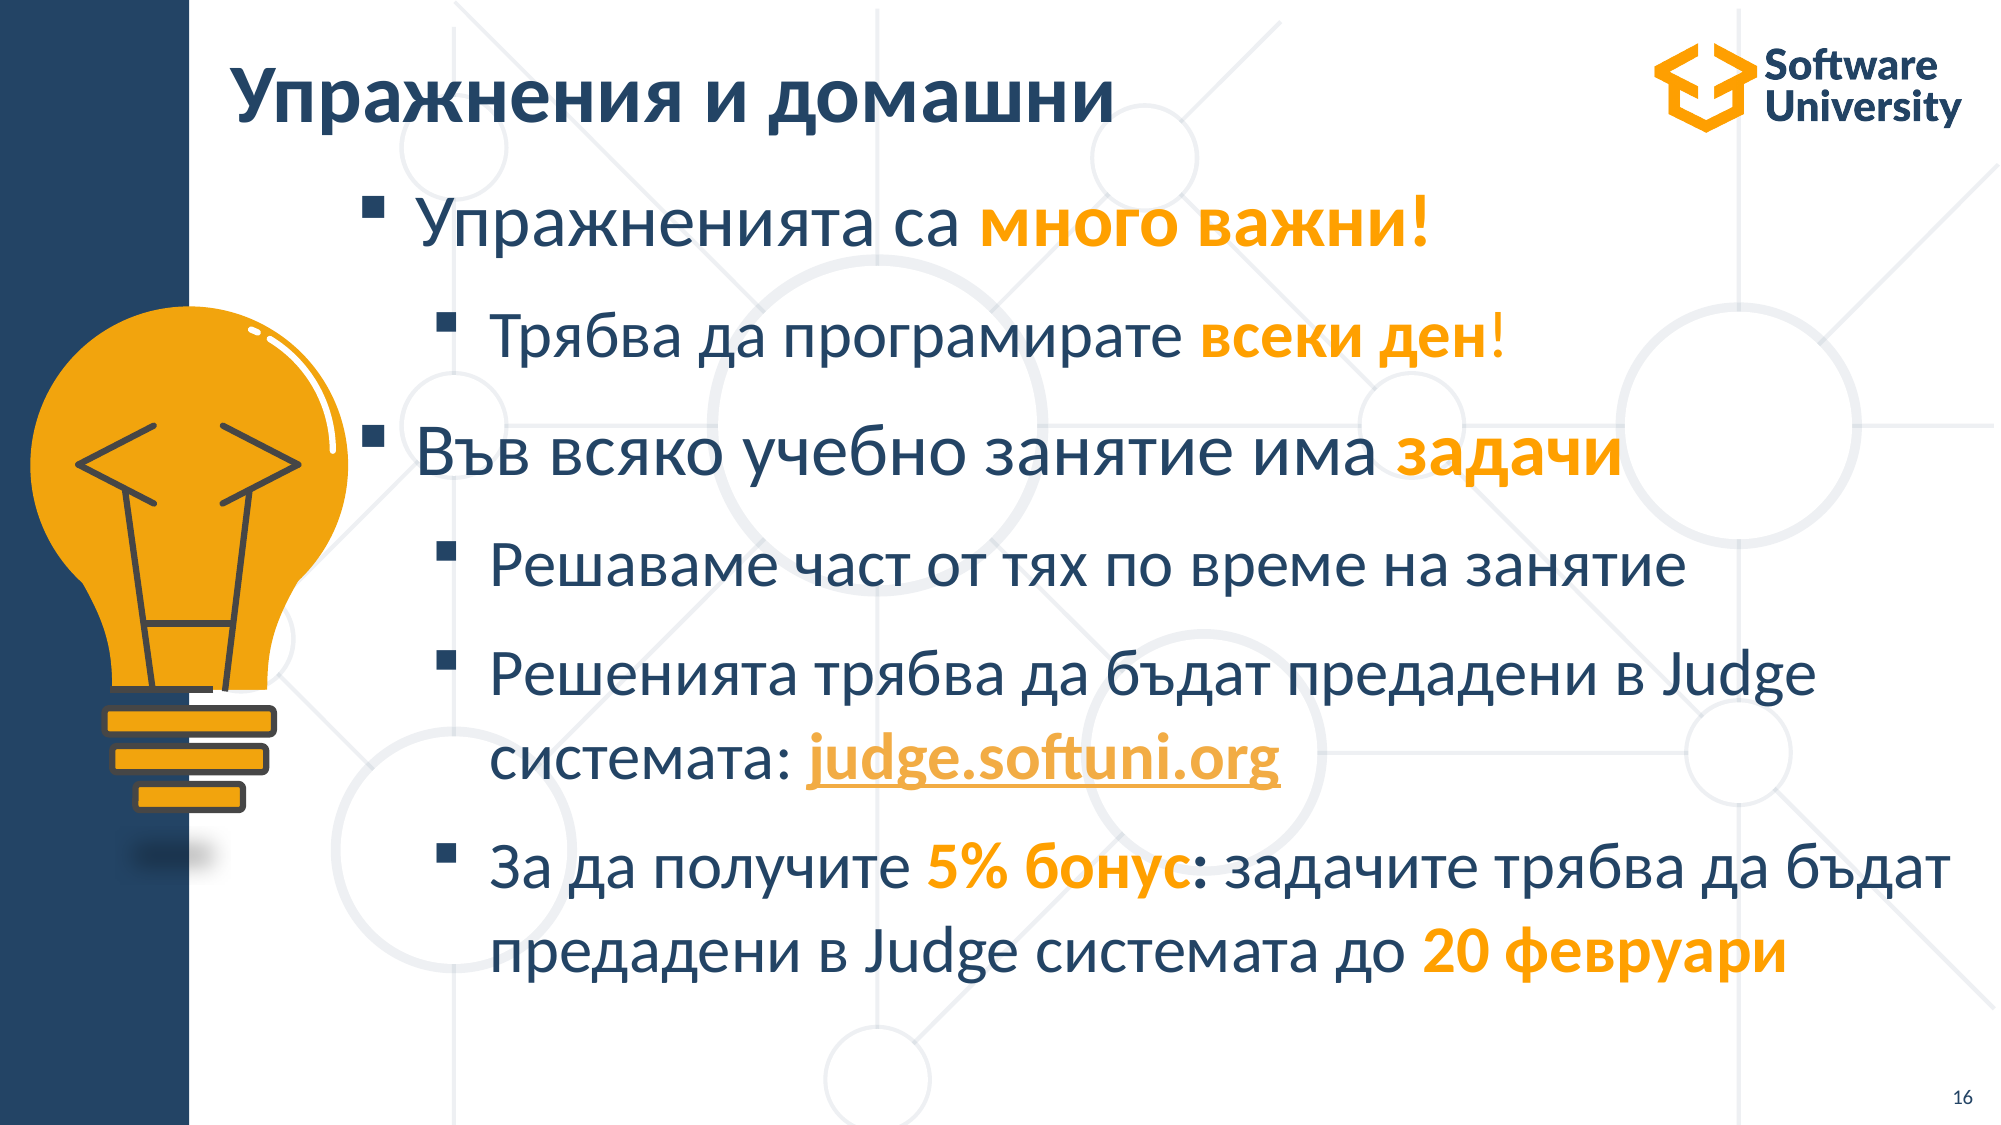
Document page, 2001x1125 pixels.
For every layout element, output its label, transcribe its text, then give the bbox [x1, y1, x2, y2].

title Упражнения и домашни [212, 16, 1628, 162]
list Упражненията са много важни! Трябва да програмирате всеки ден! Във всяко учебно занятие има задачи Решаваме част от тях по време на занятие Решенията трябва да бъдат предадени в Judge системата: judge.softuni.org За дa получите 5% бонус: задачите трябва да бъдат предадени в Judge системата до 20 февруари [266, 161, 1989, 1072]
picture [1641, 31, 1973, 145]
text_box 16 [1927, 1067, 1989, 1117]
